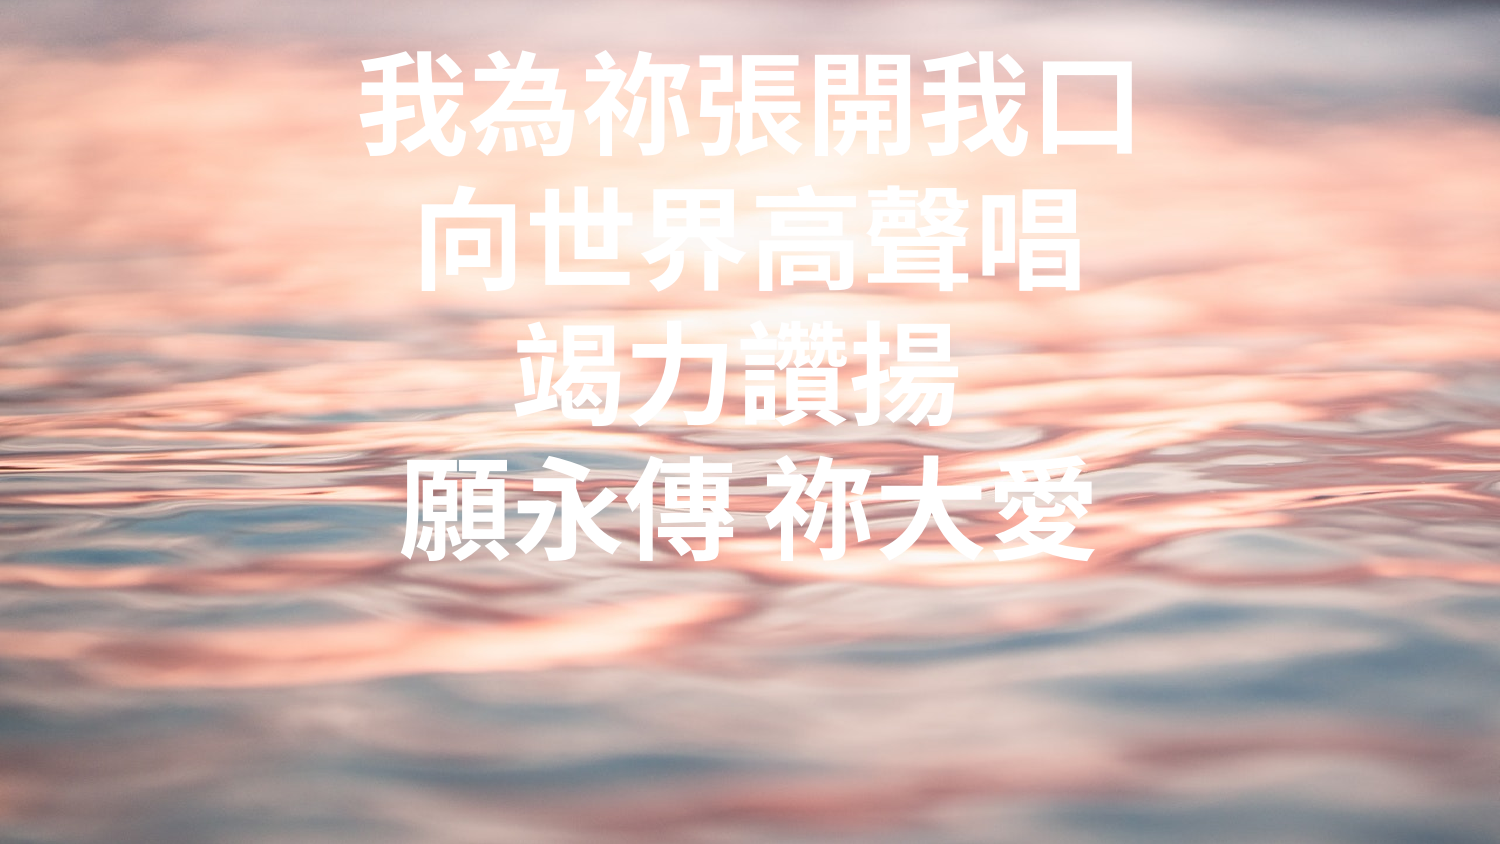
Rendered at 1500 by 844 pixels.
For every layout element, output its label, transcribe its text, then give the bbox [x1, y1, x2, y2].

text_box 我為祢張開我口 向世界高聲唱 竭力讚揚 願永傳 祢大愛 [41, 67, 1459, 540]
picture [0, 0, 1500, 844]
text_box [224, 478, 1275, 694]
